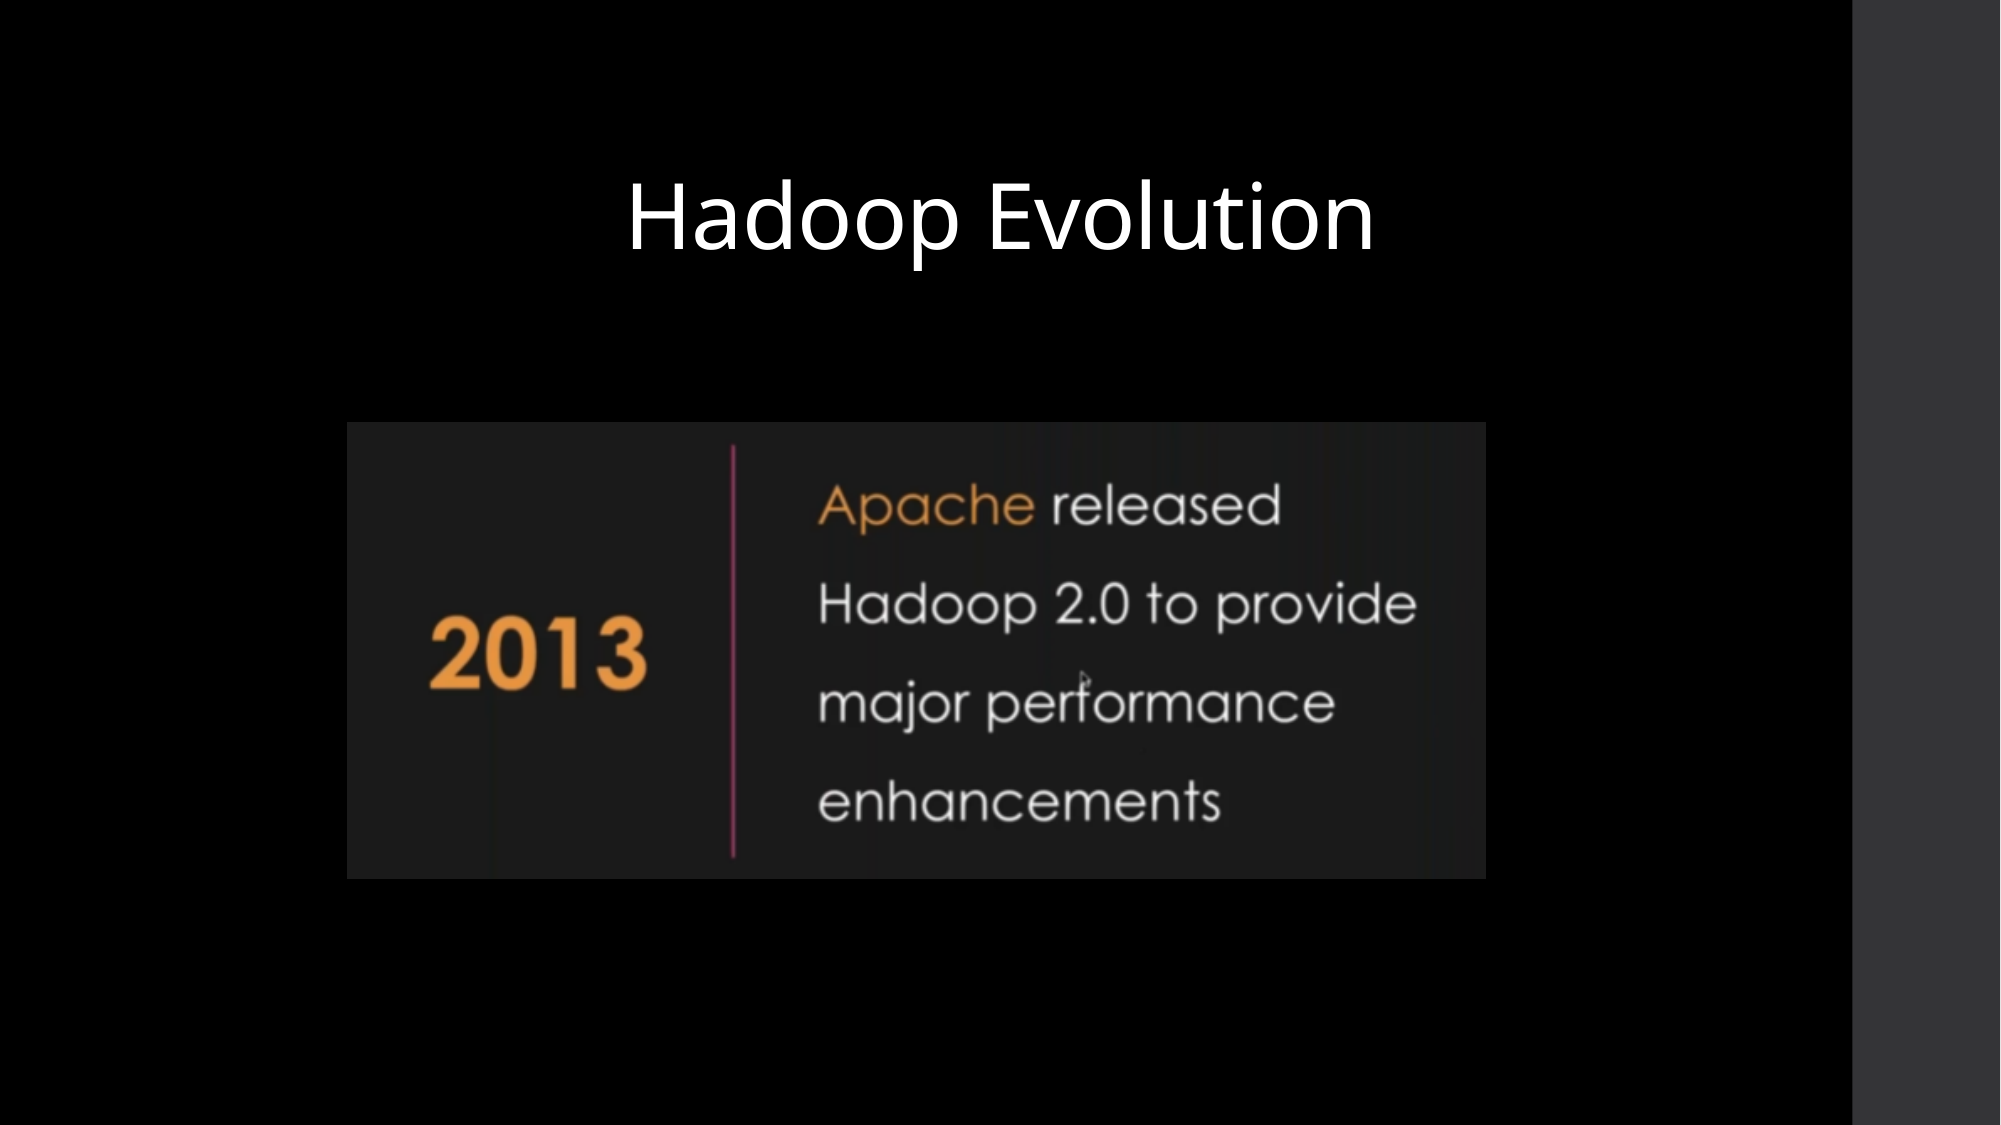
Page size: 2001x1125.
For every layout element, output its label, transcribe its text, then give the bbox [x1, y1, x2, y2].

title Hadoop Evolution [206, 60, 1797, 278]
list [347, 422, 1486, 880]
